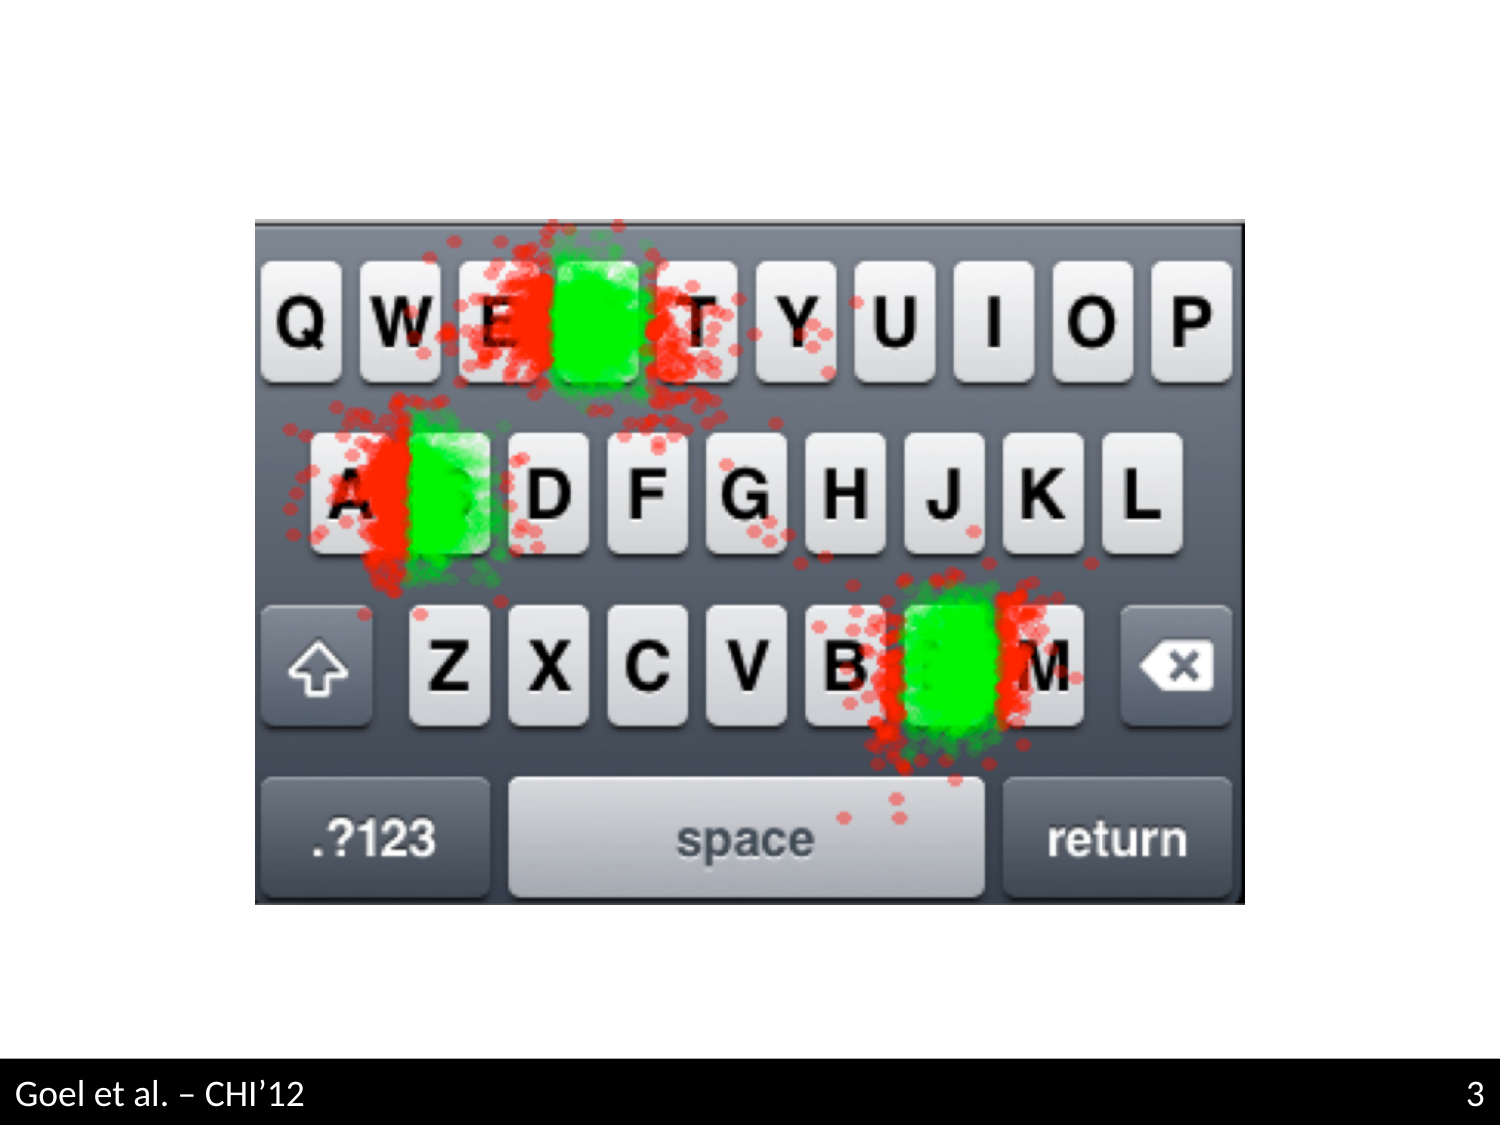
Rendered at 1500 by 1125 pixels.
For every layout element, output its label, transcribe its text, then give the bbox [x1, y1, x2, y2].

text_box 3 [1450, 1061, 1500, 1122]
picture [255, 219, 1245, 906]
text_box Goel et al. – CHI’12 [0, 1056, 1500, 1125]
